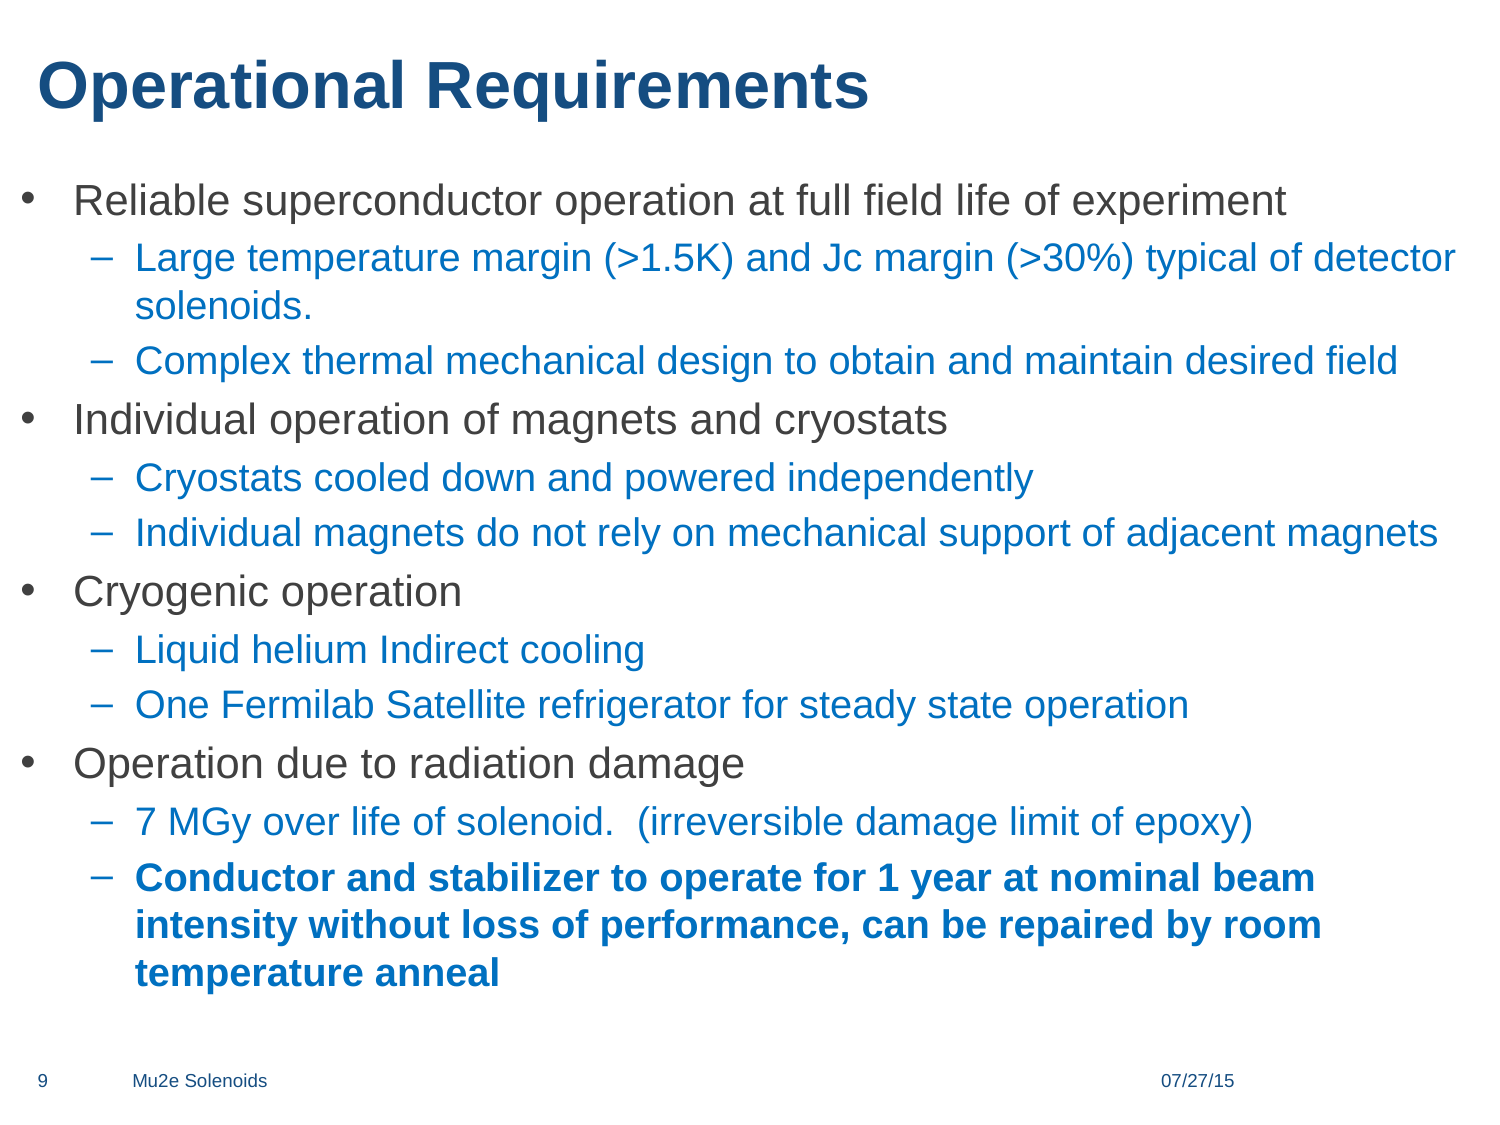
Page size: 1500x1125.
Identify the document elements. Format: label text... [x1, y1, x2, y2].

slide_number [1058, 1068, 1235, 1109]
list Reliable superconductor operation at full field life of experiment Large temperature margin (>1.5K) and Jc margin (>30%) typical of detector solenoids. Complex thermal mechanical design to obtain and maintain desired field Individual operation of magnets and cryostats Cryostats cooled down and powered independently Individual magnets do not rely on mechanical support of adjacent magnets Cryogenic operation Liquid helium Indirect cooling One Fermilab Satellite refrigerator for steady state operation Operation due to radiation damage 7 MGy over life of solenoid. (irreversible damage limit of epoxy) Conductor and stabilizer to operate for 1 year at nominal beam intensity without loss of performance, can be repaired by room temperature anneal [20, 171, 1472, 1005]
footer Mu2e Solenoids [132, 1068, 1014, 1109]
title Operational Requirements [37, 17, 1463, 123]
slide_number 9 [37, 1068, 111, 1109]
